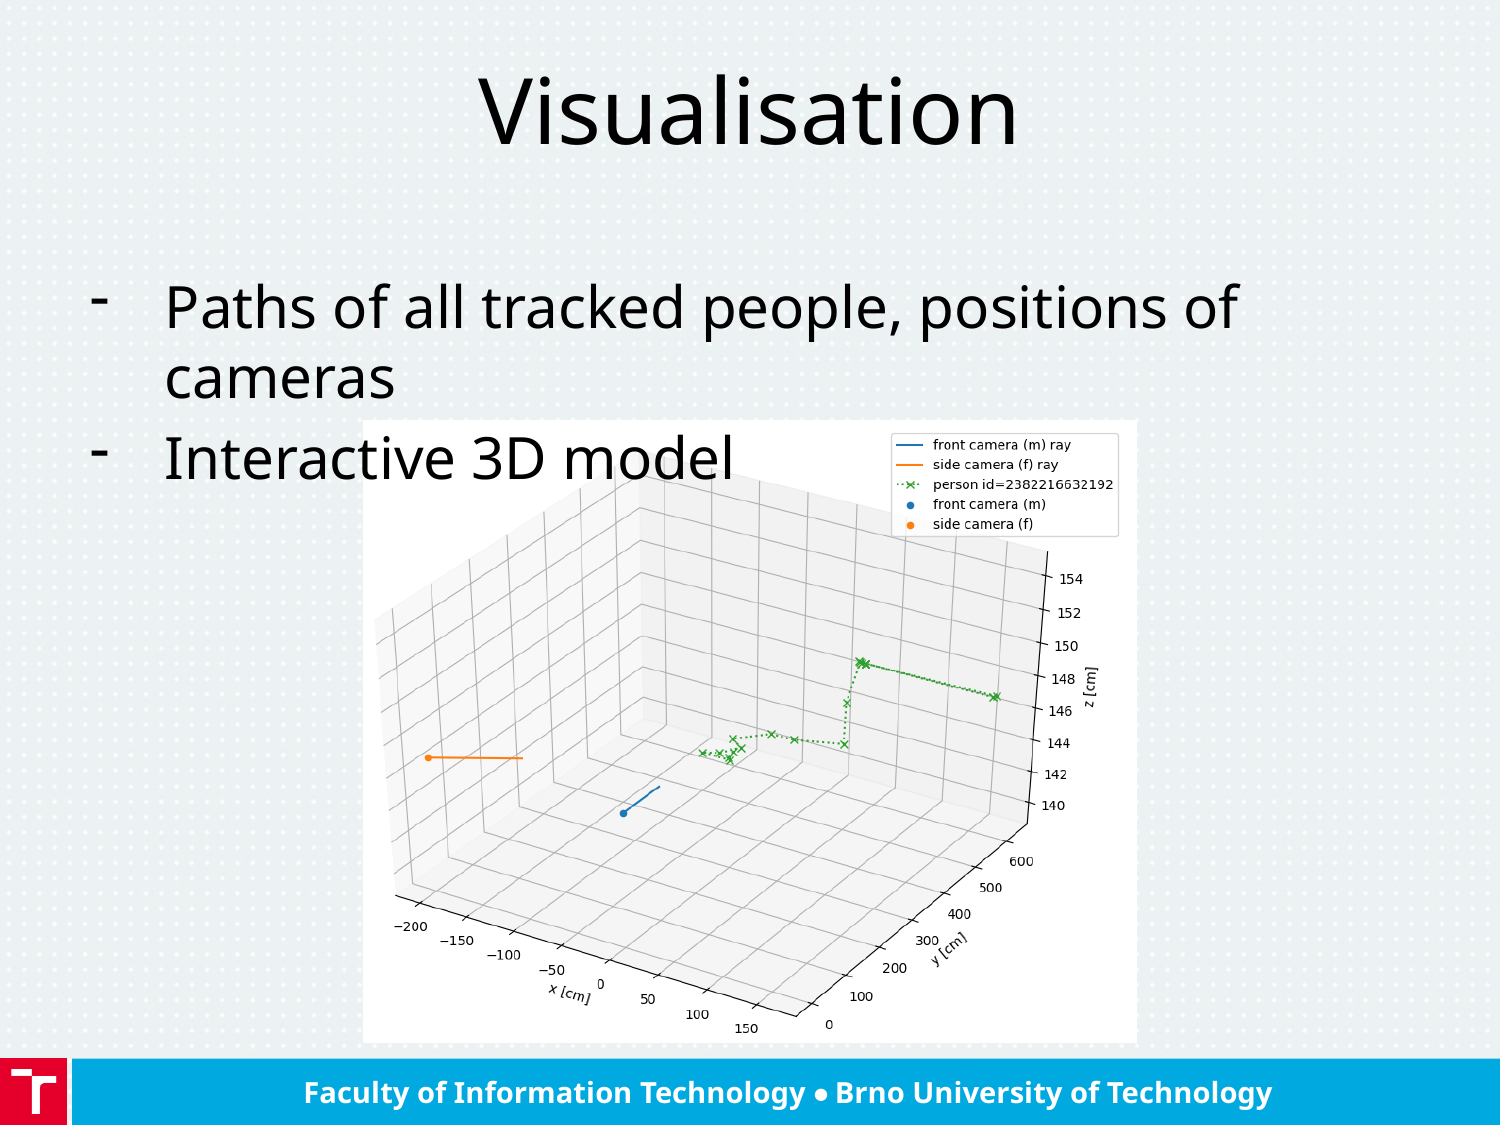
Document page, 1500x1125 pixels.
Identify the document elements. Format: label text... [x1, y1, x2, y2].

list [362, 420, 1138, 1043]
text_box Paths of all tracked people, positions of cameras Interactive 3D model [74, 262, 1425, 421]
picture [0, 0, 1500, 1125]
title Visualisation [75, 45, 1425, 233]
